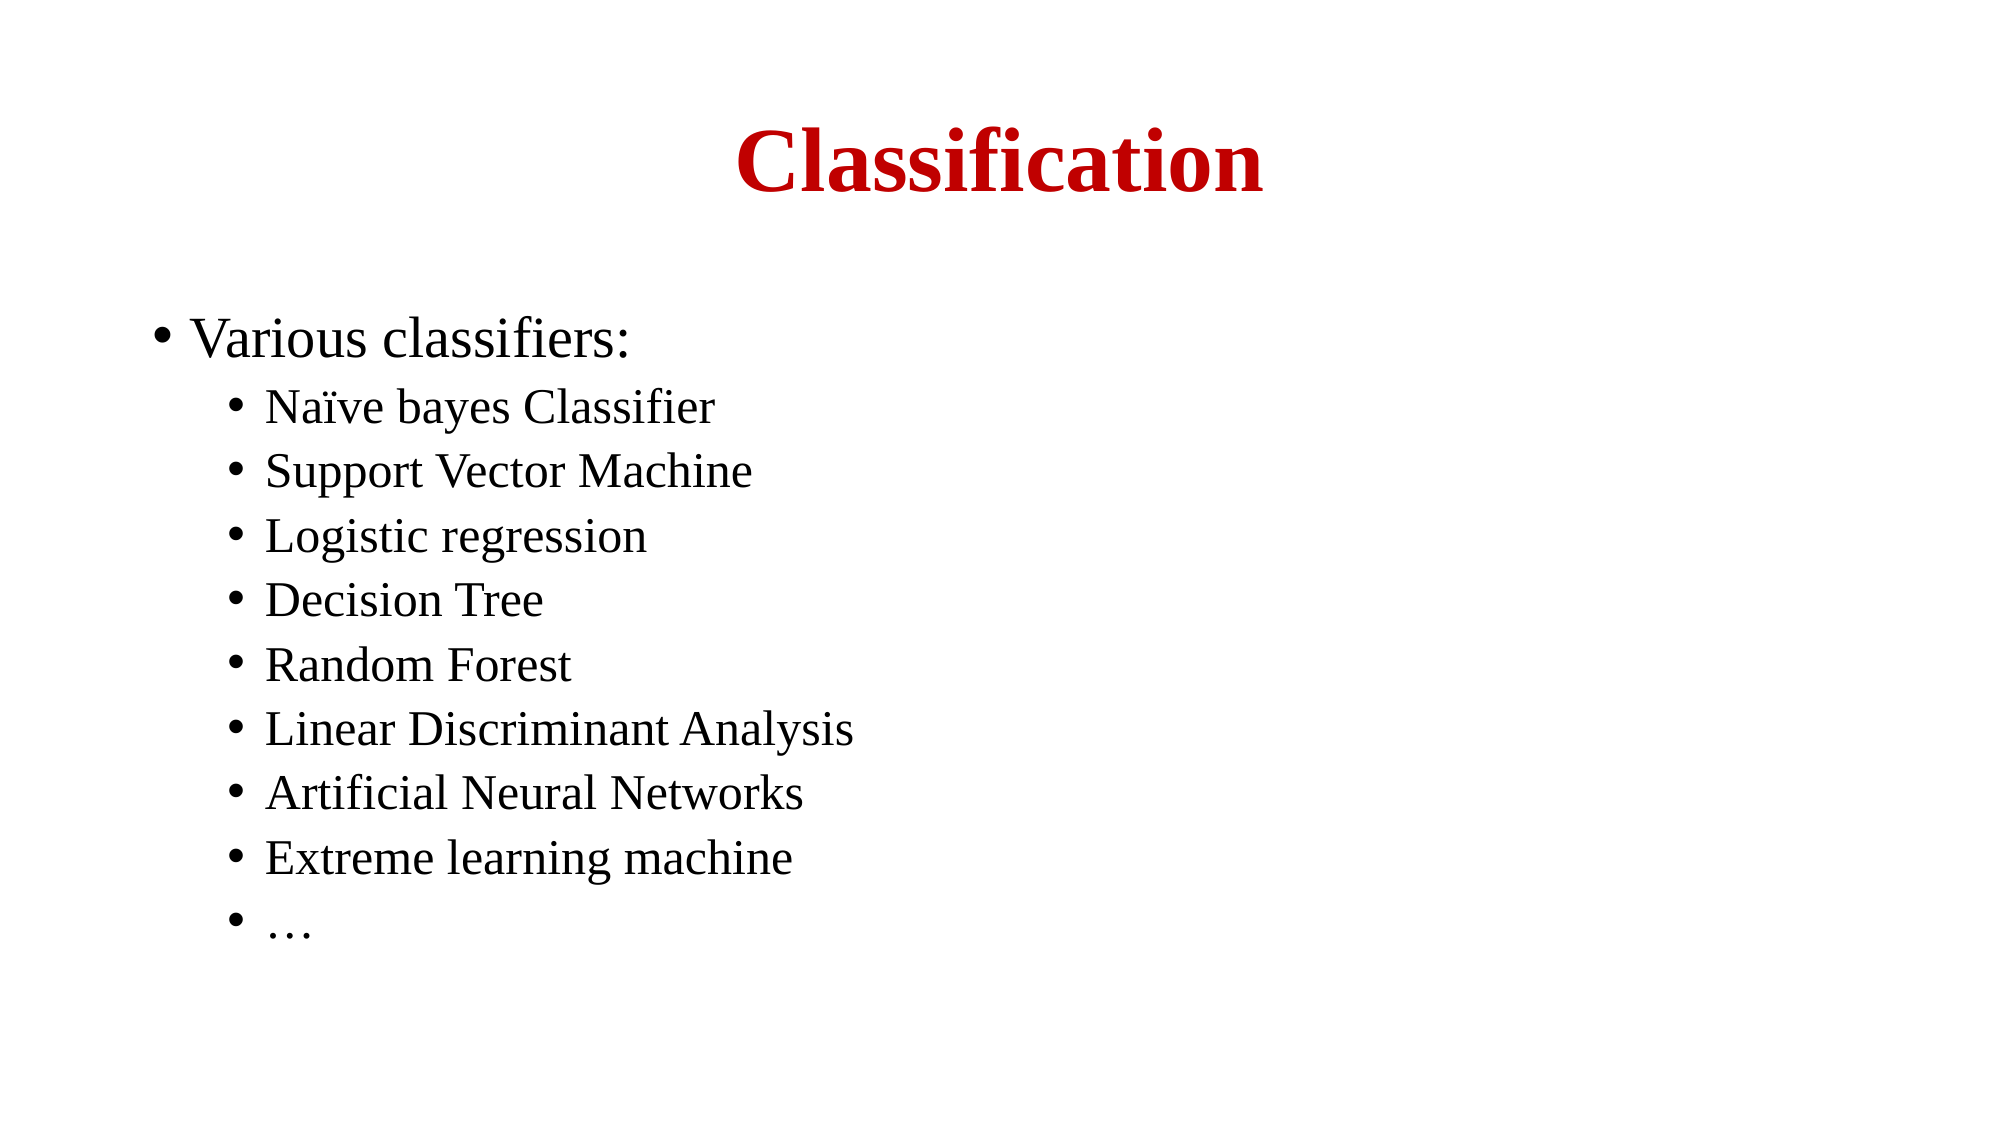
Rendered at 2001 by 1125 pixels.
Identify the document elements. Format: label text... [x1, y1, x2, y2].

title Classification [137, 53, 1863, 271]
list Various classifiers: Naïve bayes Classifier Support Vector Machine Logistic regression Decision Tree Random Forest Linear Discriminant Analysis Artificial Neural Networks Extreme learning machine … [137, 299, 1863, 1014]
